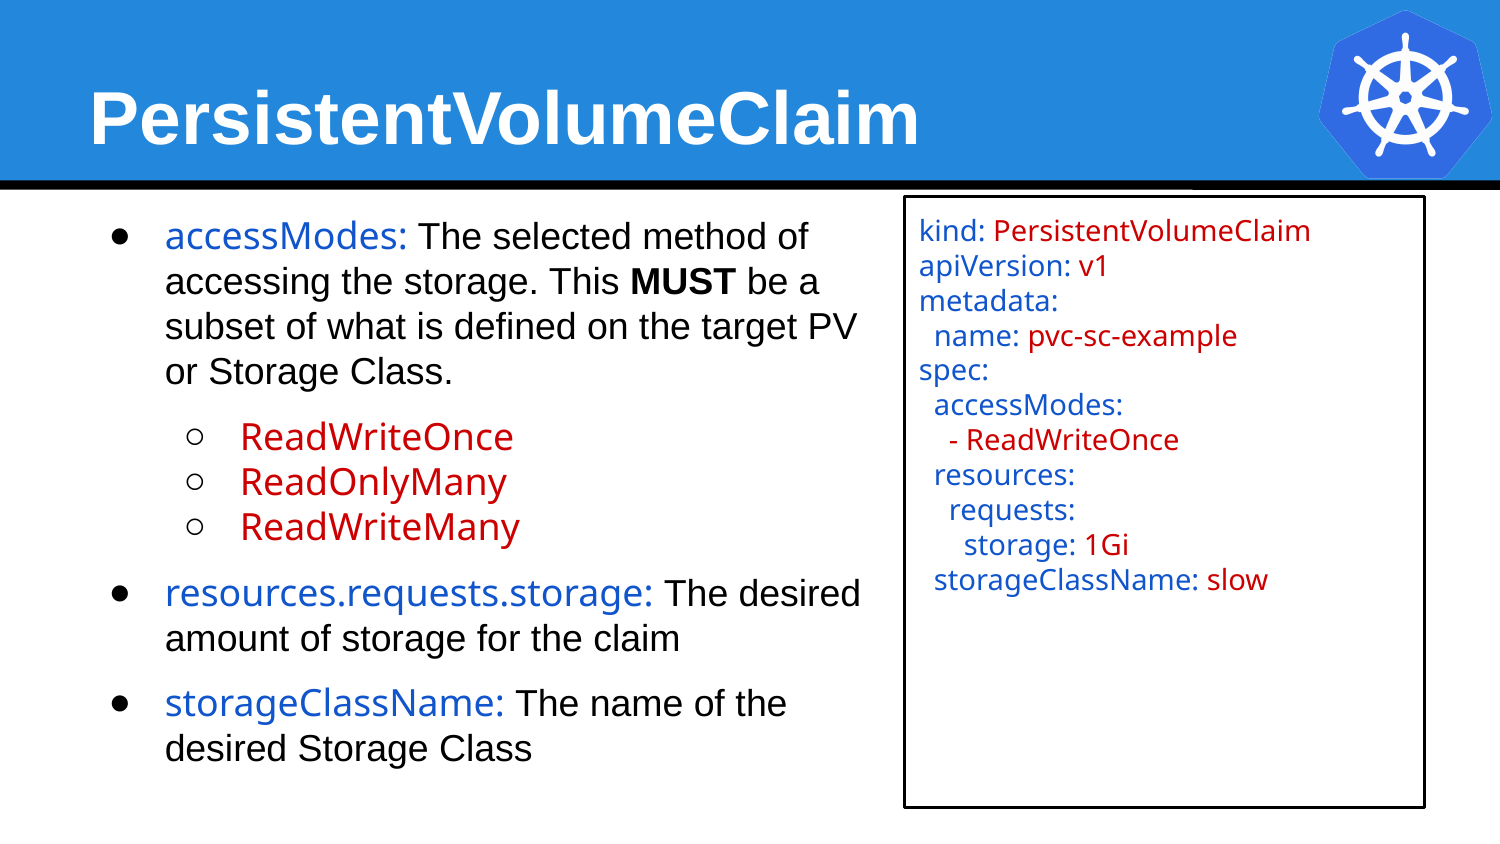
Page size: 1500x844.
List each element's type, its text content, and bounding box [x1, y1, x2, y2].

text_box accessModes: The selected method of accessing the storage. This MUST be a subset of what is defined on the target PV or Storage Class. ReadWriteOnce ReadOnlyMany ReadWriteMany resources.requests.storage: The desired amount of storage for the claim storageClassName: The name of the desired Storage Class [74, 196, 900, 808]
text_box kind: PersistentVolumeClaim apiVersion: v1 metadata: name: pvc-sc-example spec: accessModes: - ReadWriteOnce resources: requests: storage: 1Gi storageClassName: slow [904, 196, 1425, 808]
text_box PersistentVolumeClaim [74, 33, 1425, 175]
picture [1318, 7, 1493, 182]
